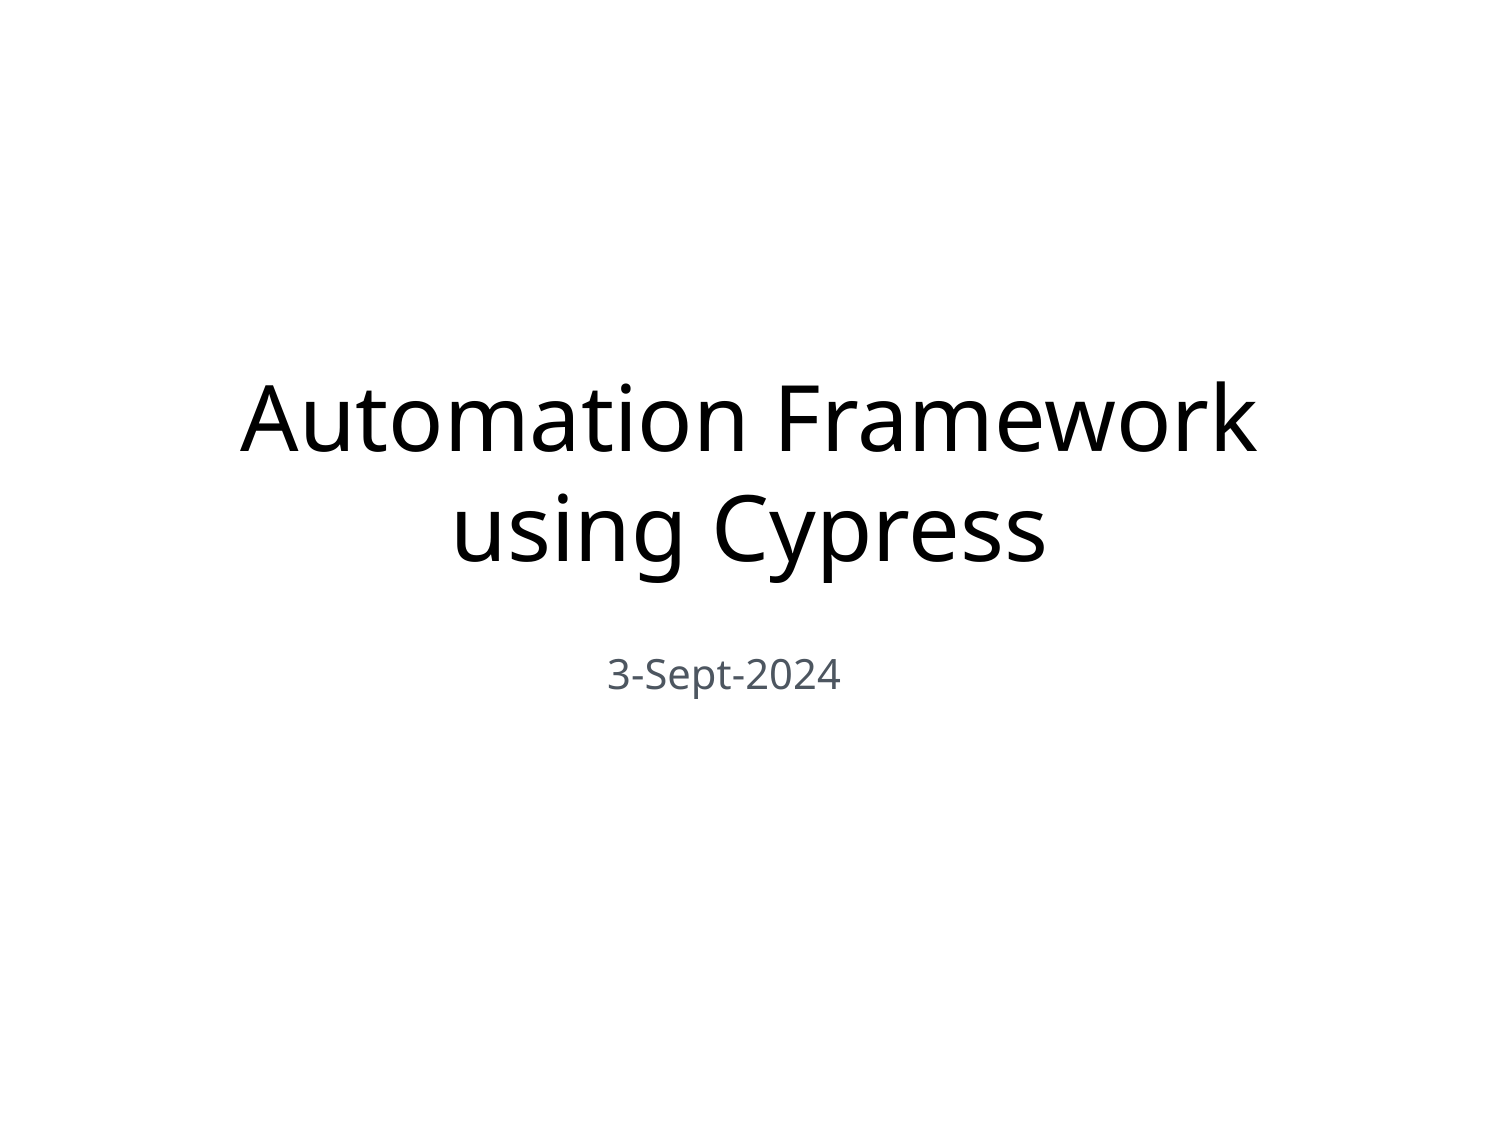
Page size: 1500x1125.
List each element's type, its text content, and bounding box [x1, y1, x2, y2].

title Automation Framework using Cypress [112, 349, 1388, 591]
subtitle 3-Sept-2024 [225, 640, 1224, 732]
